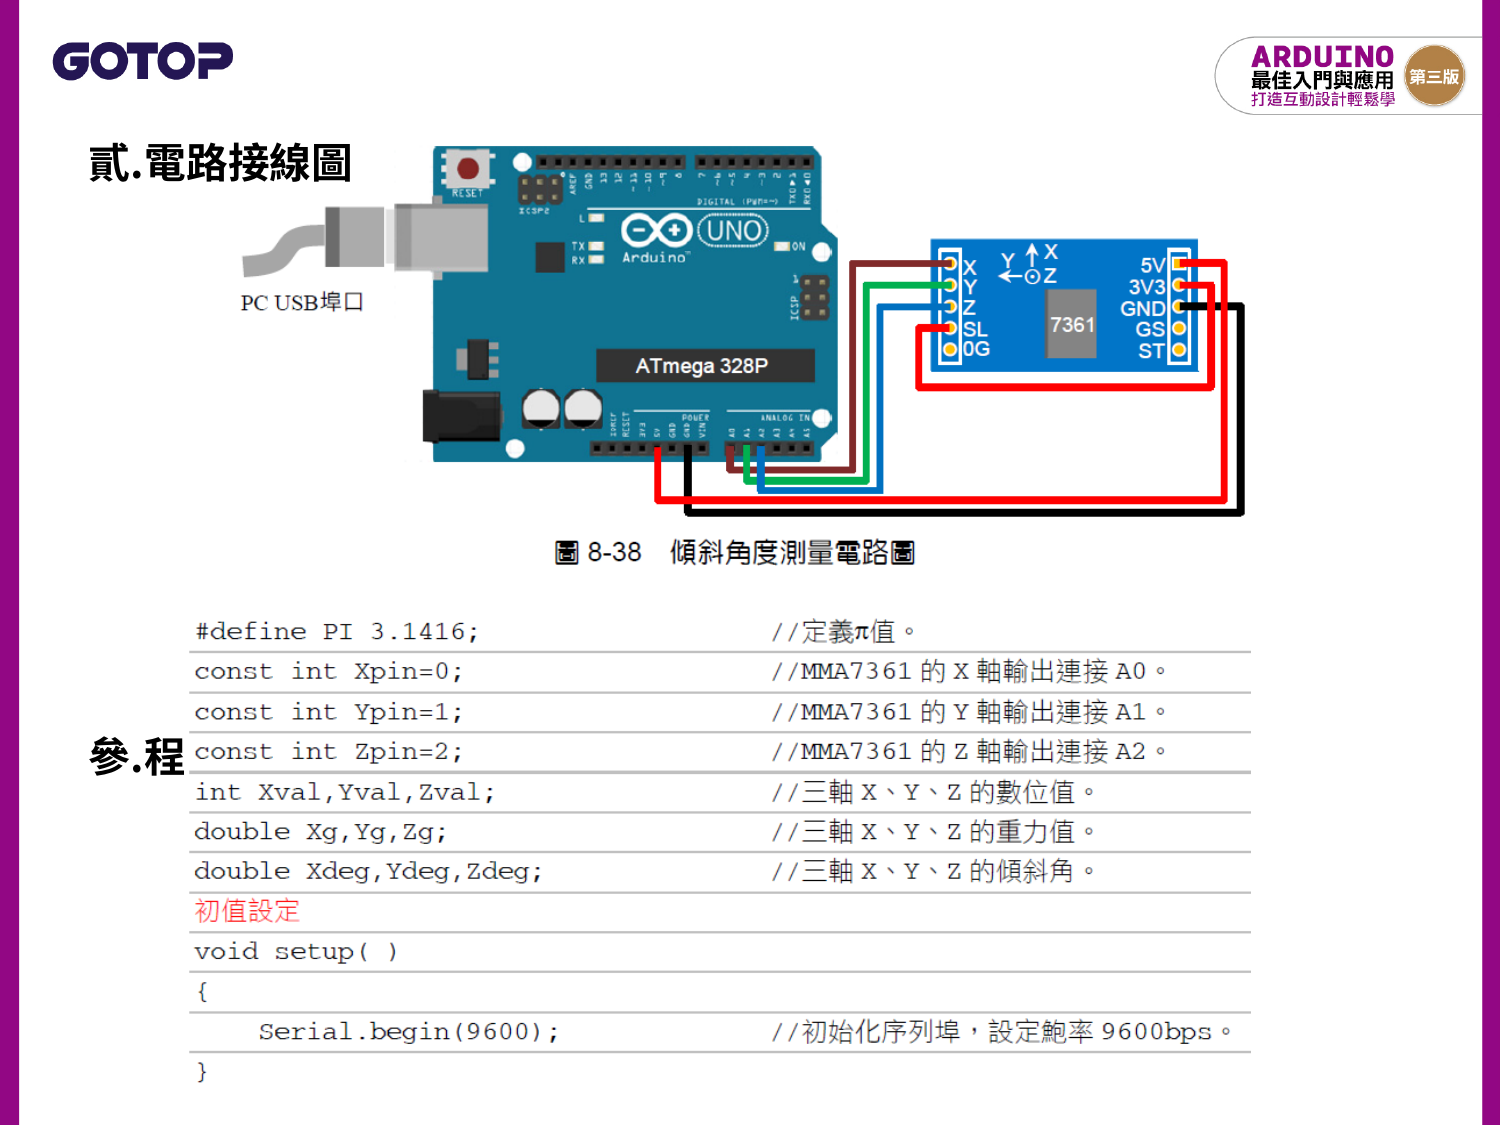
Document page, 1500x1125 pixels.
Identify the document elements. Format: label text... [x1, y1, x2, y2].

list 電路接線圖 程式：ch8_11.ino [70, 121, 1430, 1067]
picture [0, 0, 1500, 1125]
